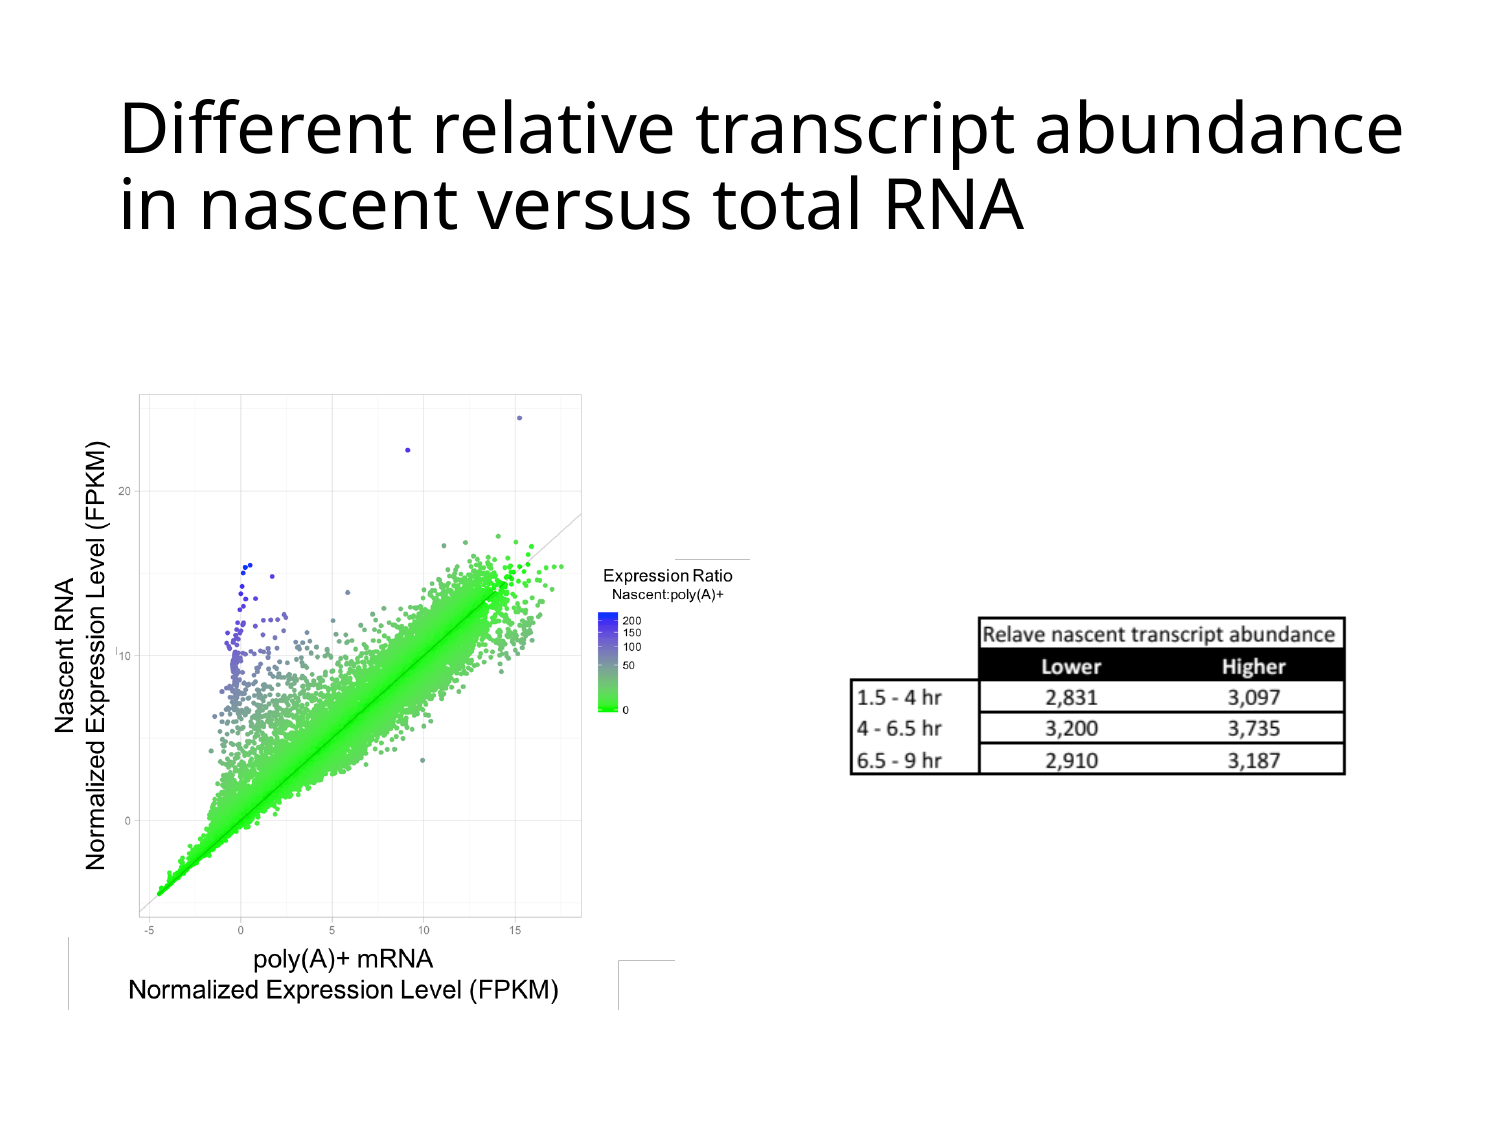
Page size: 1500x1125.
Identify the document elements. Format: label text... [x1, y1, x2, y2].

picture [837, 511, 1373, 799]
picture [40, 377, 750, 1020]
title Different relative transcript abundance in nascent versus total RNA [103, 59, 1458, 278]
